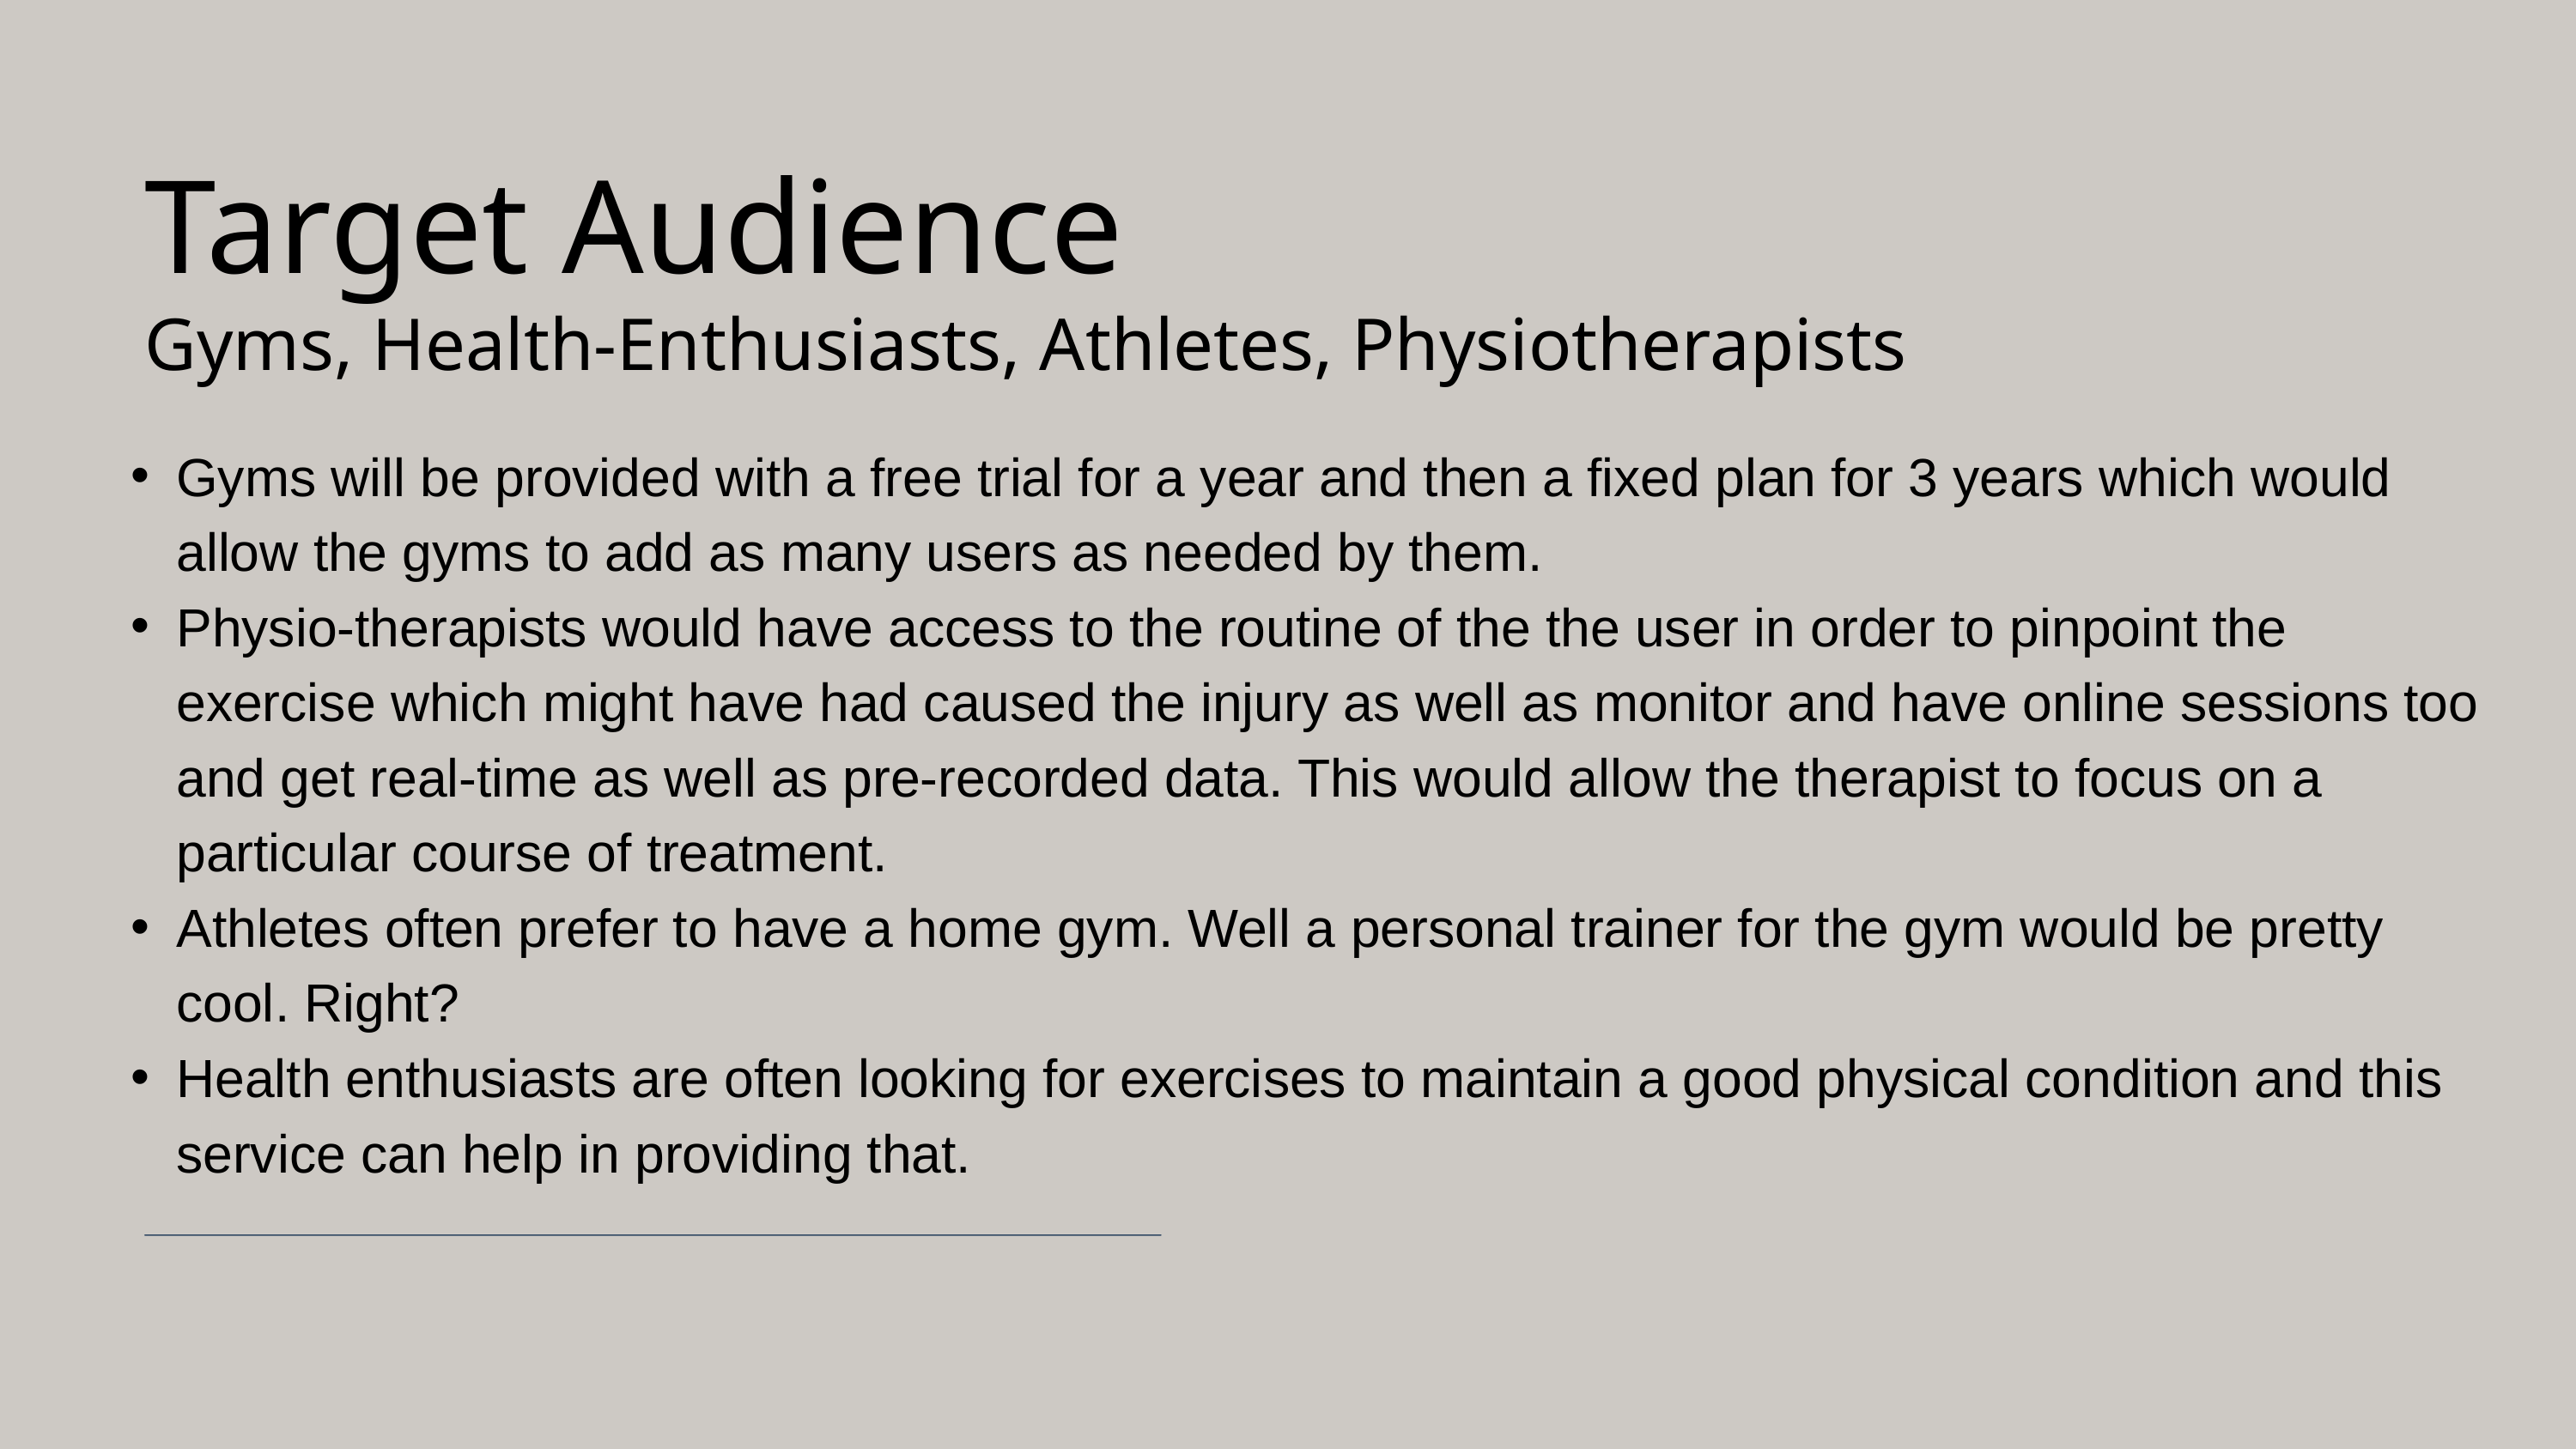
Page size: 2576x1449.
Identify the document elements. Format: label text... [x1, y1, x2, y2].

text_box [144, 144, 2576, 385]
text_box Gyms will be provided with a free trial for a year and then a fixed plan for 3 years which would allow the gyms to add as many users as needed by them. Physio-therapists would have access to the routine of the the user in order to pinpoint the exercise which might have had caused the injury as well as monitor and have online sessions too and get real-time as well as pre-recorded data. This would allow the therapist to focus on a particular course of treatment. Athletes often prefer to have a home gym. Well a personal trainer for the gym would be pretty cool. Right? Health enthusiasts are often looking for exercises to maintain a good physical condition and this service can help in providing that. [85, 432, 2491, 1258]
